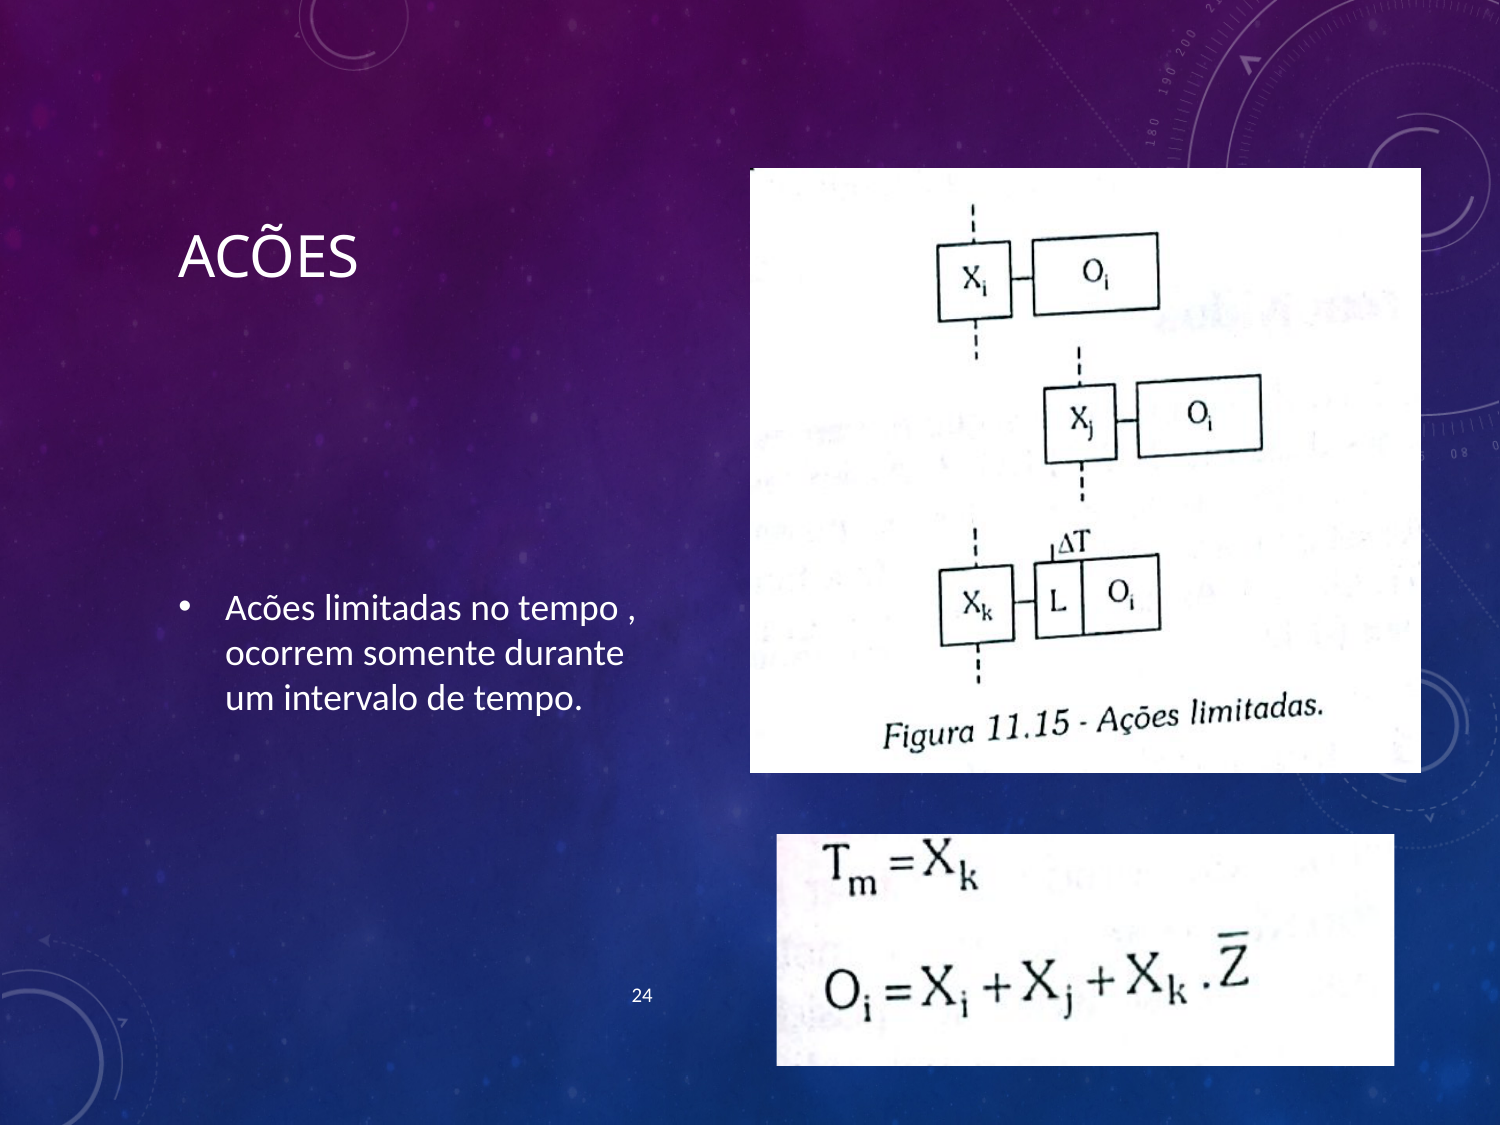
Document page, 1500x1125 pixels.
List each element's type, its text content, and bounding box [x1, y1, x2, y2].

list Acões limitadas no tempo , ocorrem somente durante um intervalo de tempo. [163, 351, 668, 950]
slide_number 24 [599, 963, 668, 1025]
picture [0, 0, 1500, 1125]
title acões [163, 169, 668, 339]
